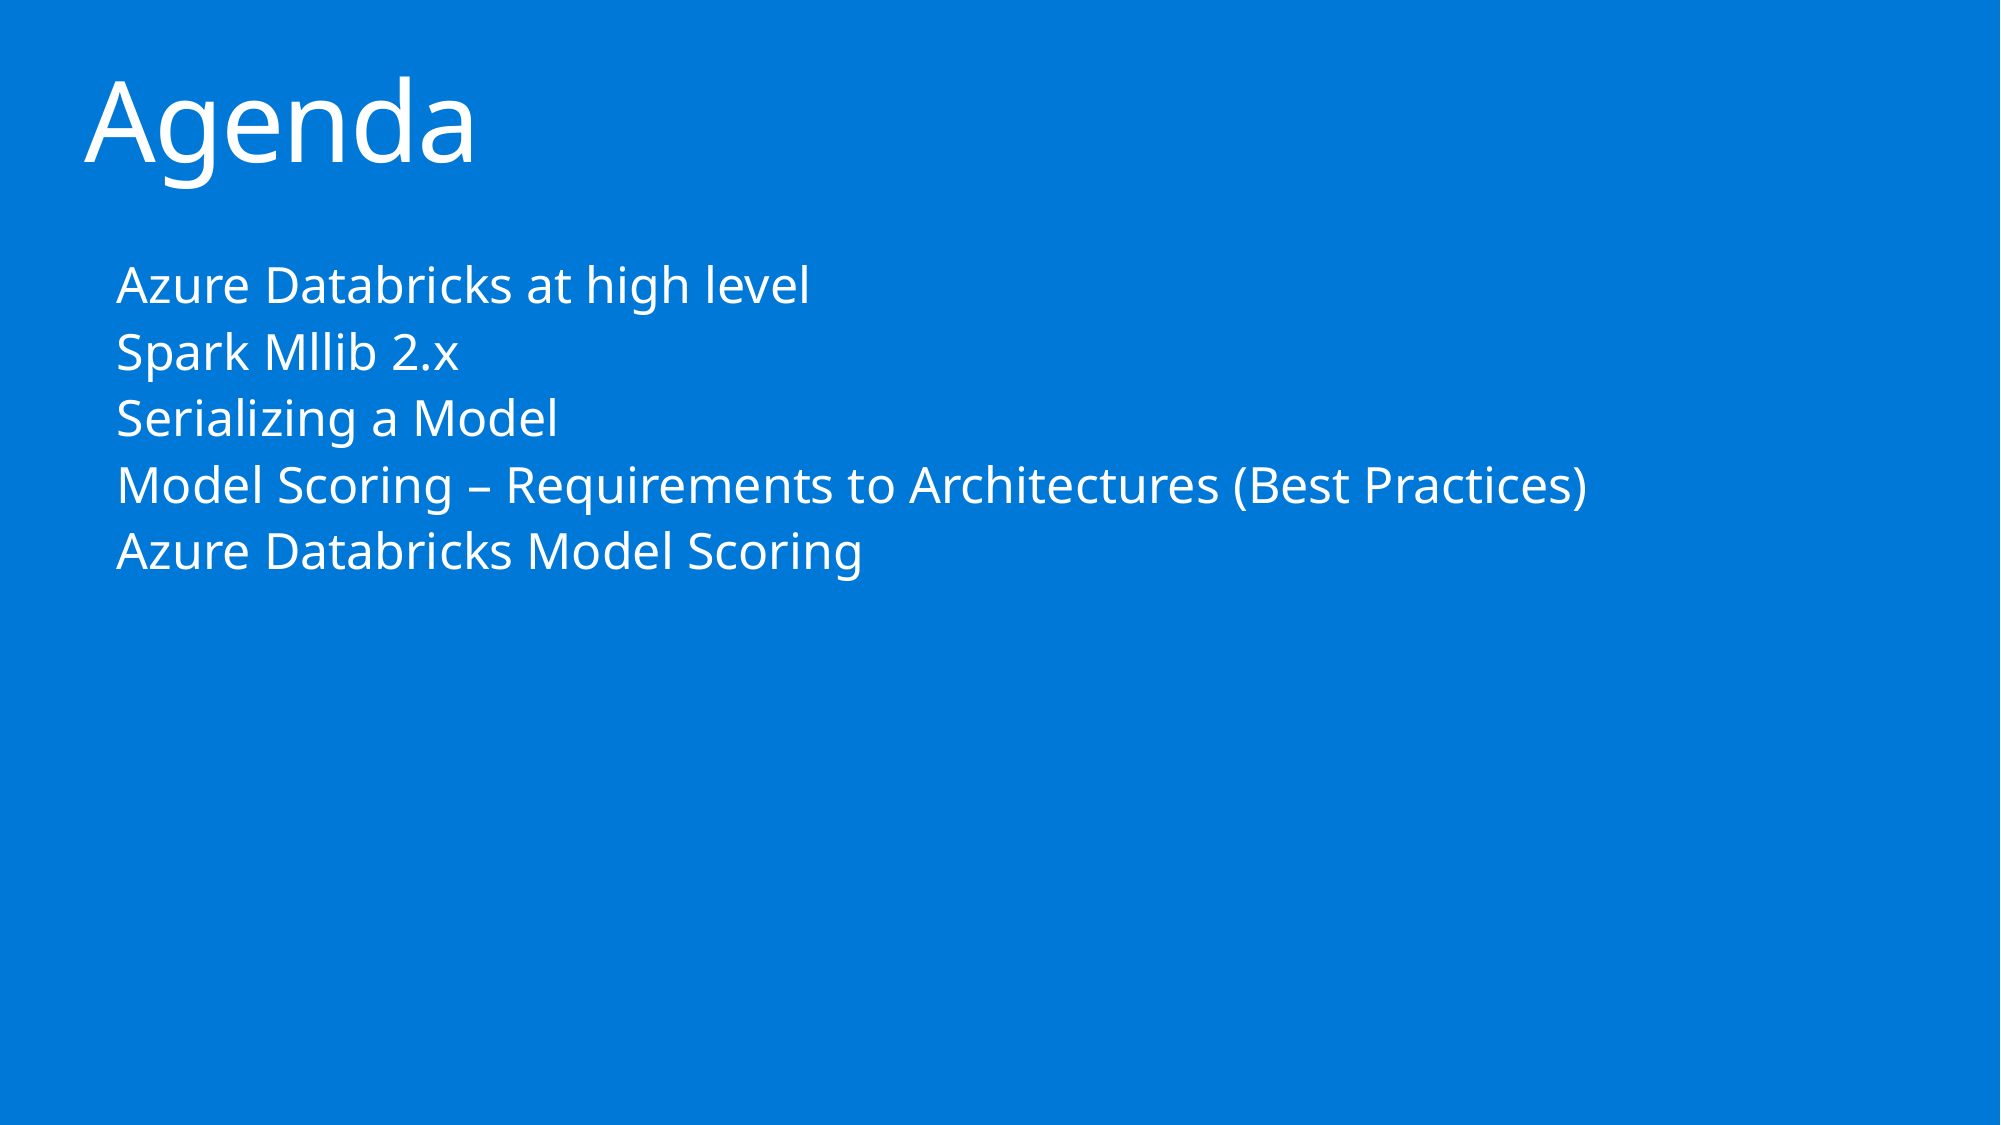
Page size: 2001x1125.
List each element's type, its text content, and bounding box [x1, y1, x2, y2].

title Agenda [60, 49, 1972, 203]
text_box Azure Databricks at high level Spark Mllib 2.x Serializing a Model Model Scoring – Requirements to Architectures (Best Practices) Azure Databricks Model Scoring [86, 236, 1747, 738]
